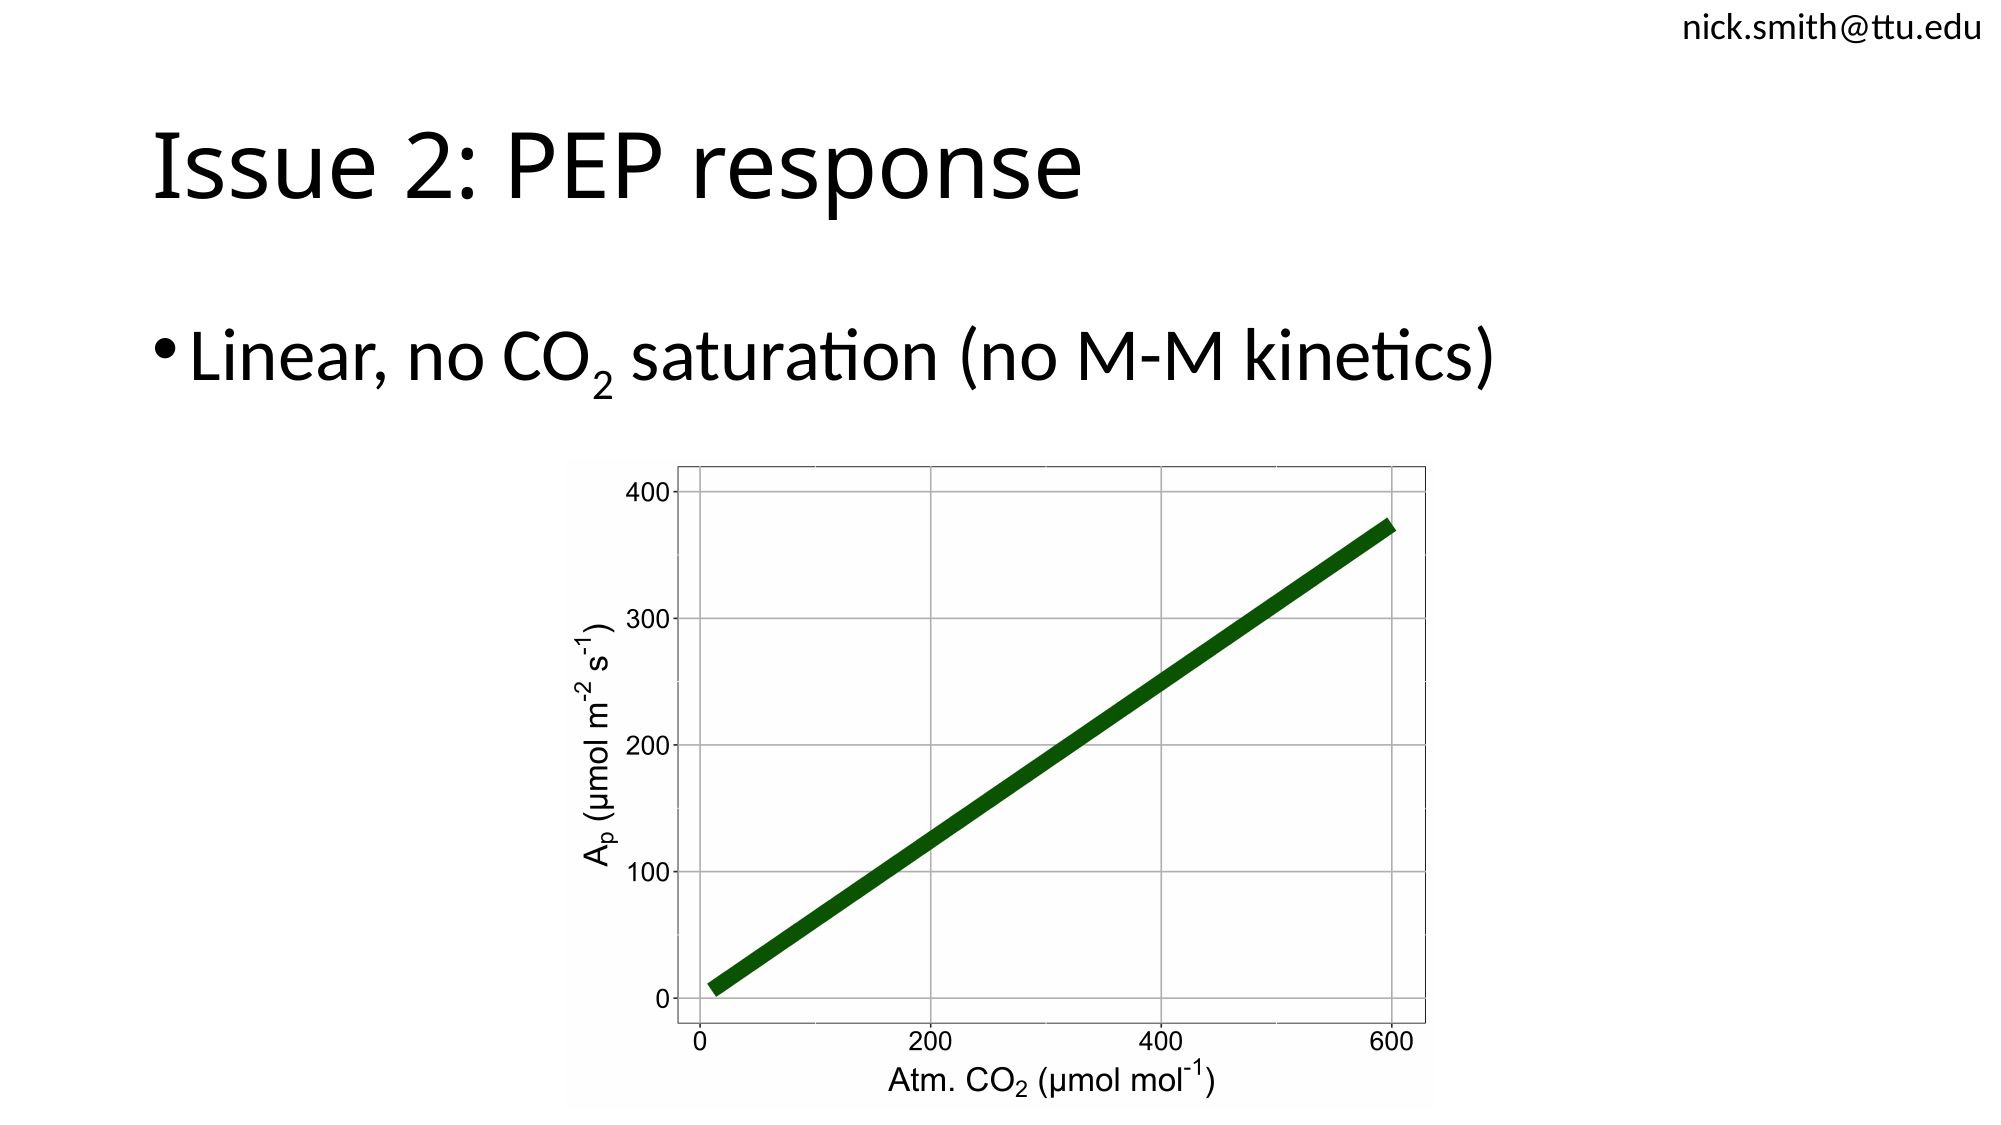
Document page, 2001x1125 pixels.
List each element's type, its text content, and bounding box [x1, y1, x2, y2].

list Linear, no CO2 saturation (no M-M kinetics) [137, 299, 1863, 1014]
text_box nick.smith@ttu.edu [1667, 0, 1998, 55]
picture [566, 458, 1434, 1110]
title Issue 2: PEP response [137, 59, 1863, 278]
